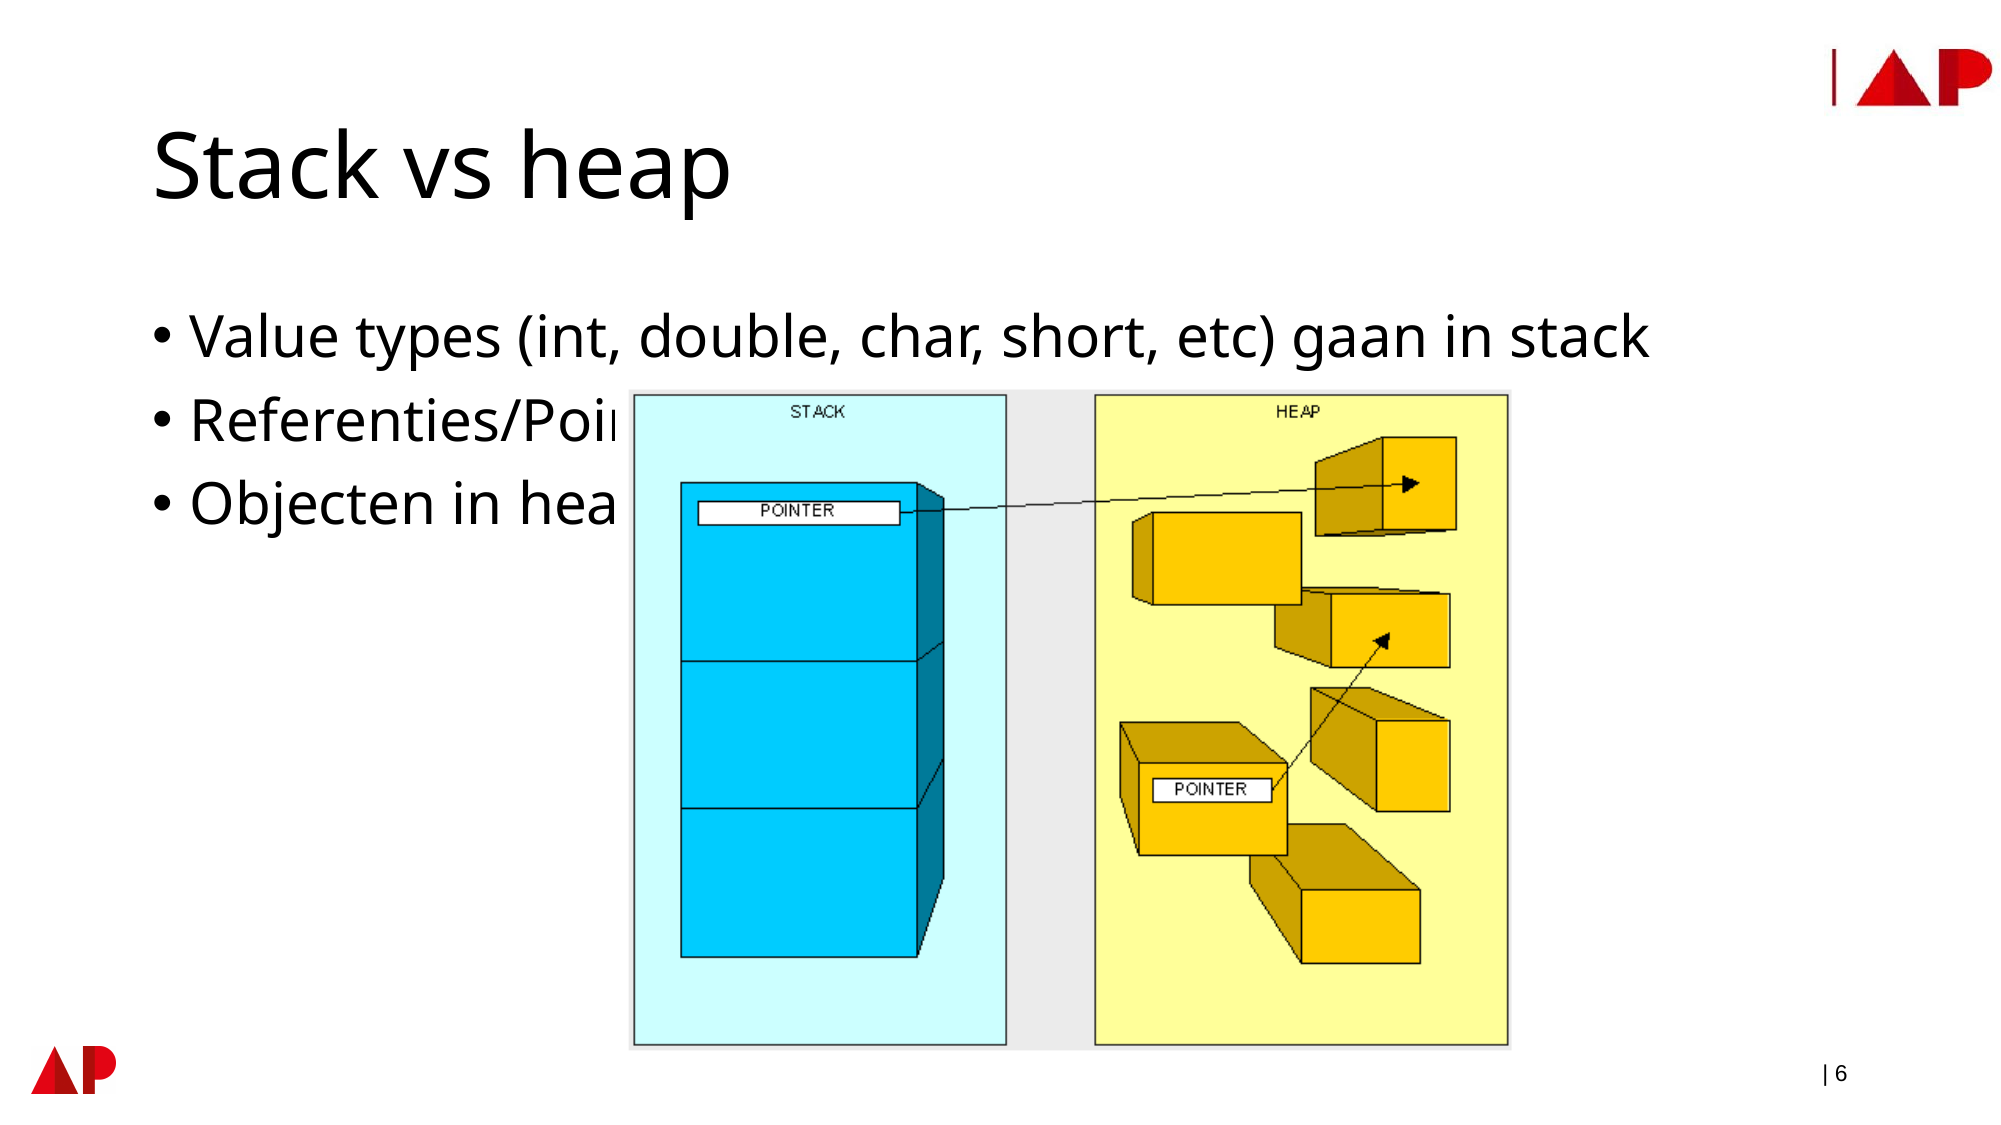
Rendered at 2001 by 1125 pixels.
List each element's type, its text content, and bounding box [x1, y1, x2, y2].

list Value types (int, double, char, short, etc) gaan in stack Referenties/Pointers idem Objecten in heap [137, 299, 1863, 1014]
picture [31, 1046, 116, 1094]
slide_number | 6 [1412, 1042, 1863, 1103]
title Stack vs heap [137, 59, 1863, 278]
picture [615, 382, 1527, 1060]
picture [1824, 0, 2000, 142]
